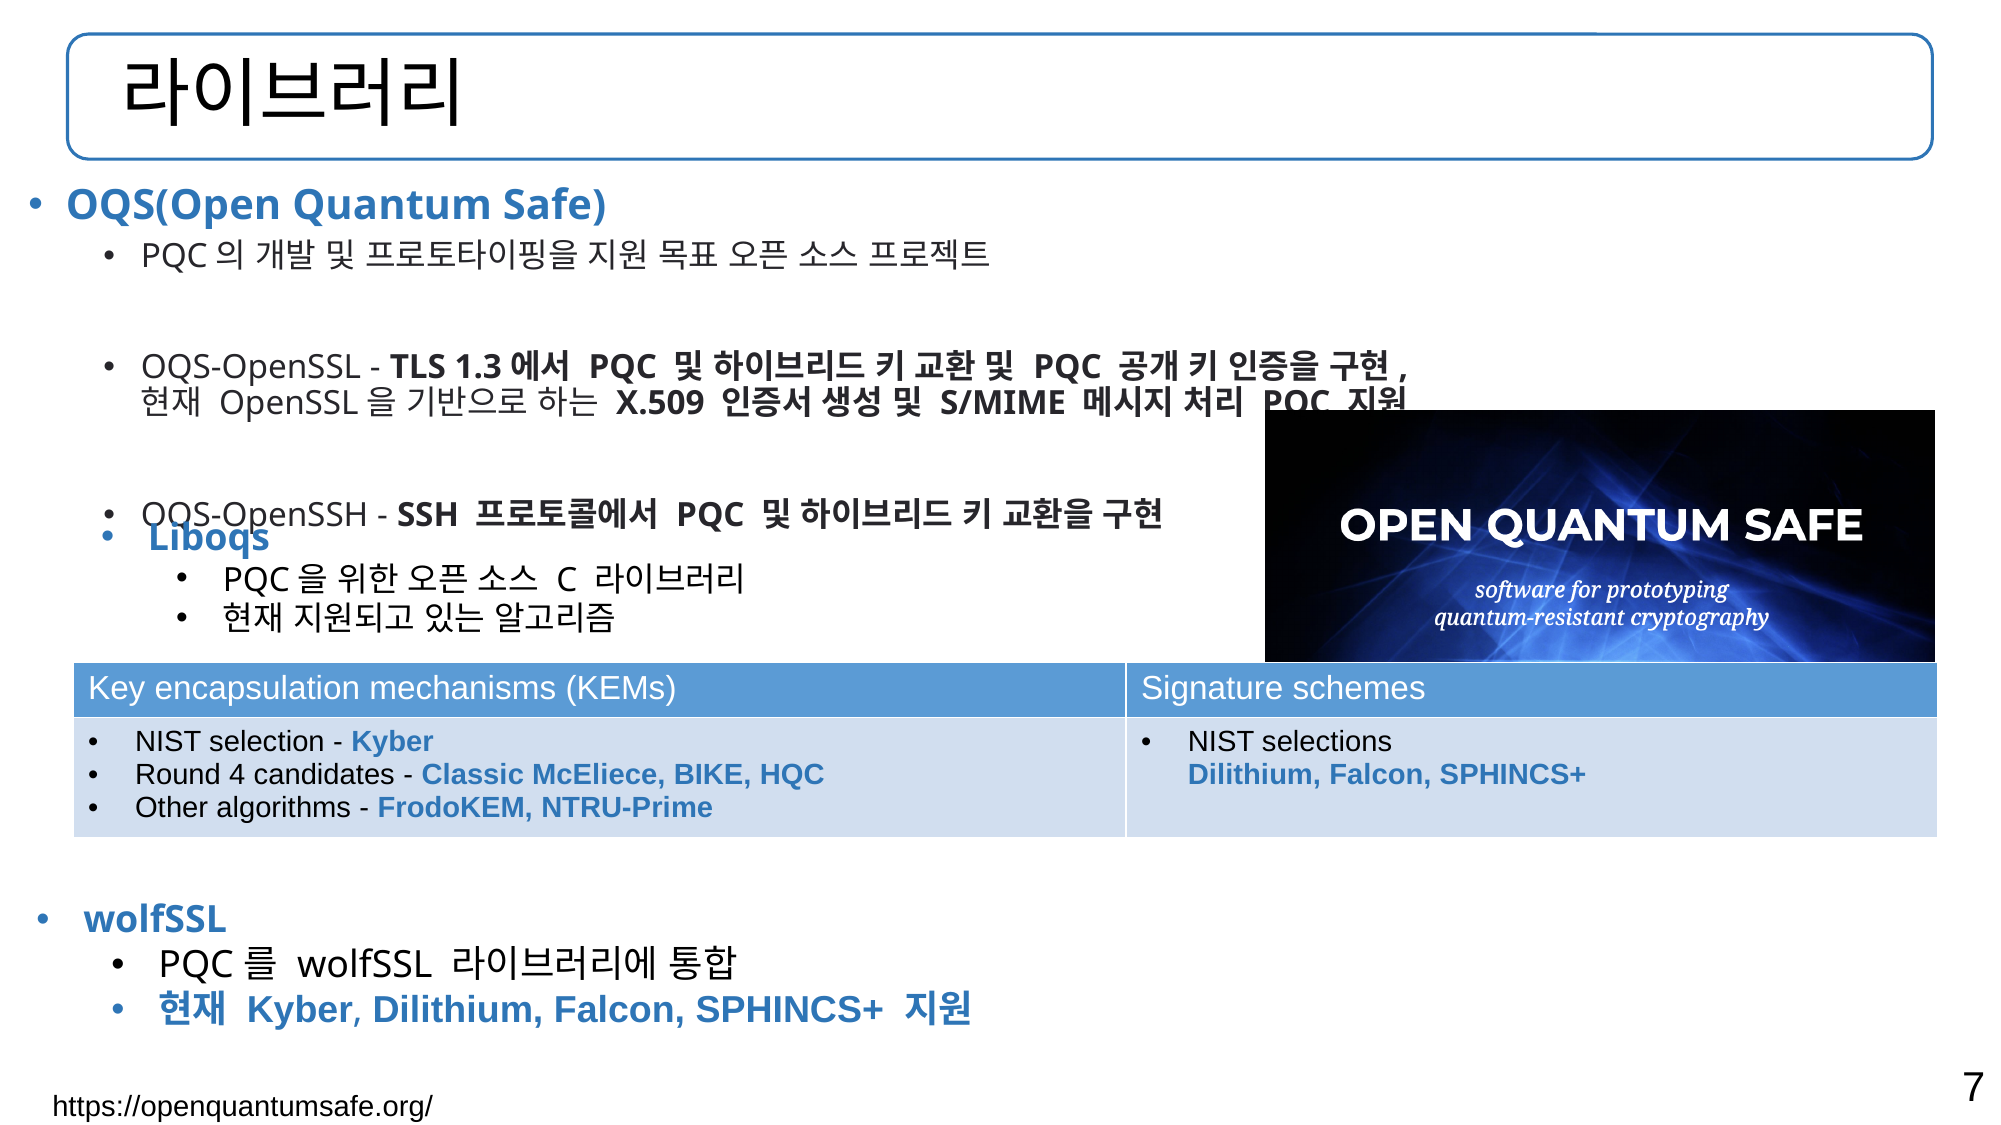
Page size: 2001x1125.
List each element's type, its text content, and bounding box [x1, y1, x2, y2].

table_header Signature schemes [1127, 663, 1937, 717]
text_box Liboqs PQC을 위한 오픈 소스 C 라이브러리 현재 지원되고 있는 알고리즘 [86, 505, 1265, 662]
picture [1265, 410, 1935, 716]
table_header Key encapsulation mechanisms (KEMs) [74, 663, 1125, 717]
table_cell NIST selections Dilithium, Falcon, SPHINCS+ [1127, 718, 1937, 837]
text_box https://openquantumsafe.org/ [37, 1079, 1043, 1125]
list OQS(Open Quantum Safe) PQC의 개발 및 프로토타이핑을 지원 목표 오픈 소스 프로젝트 OQS-OpenSSL - TLS 1.3에서 PQC 및 하이브리드 키 교환 및 PQC 공개 키 인증을 구현, 현재 OpenSSL을 기반으로 하는 X.509 인증서 생성 및 S/MIME 메시지 처리 PQC 지원 OQS-OpenSSH - SSH 프로토콜에서 PQC 및 하이브리드 키 교환을 구현 [13, 175, 1879, 646]
title 라이브러리 [67, 34, 1933, 160]
table_cell NIST selection - Kyber Round 4 candidates - Classic McEliece, BIKE, HQC Other algorithms - FrodoKEM, NTRU-Prime [74, 718, 1125, 837]
text_box wolfSSL PQC를 wolfSSL 라이브러리에 통합 현재 Kyber, Dilithium, Falcon, SPHINCS+ 지원 [21, 888, 1027, 1083]
